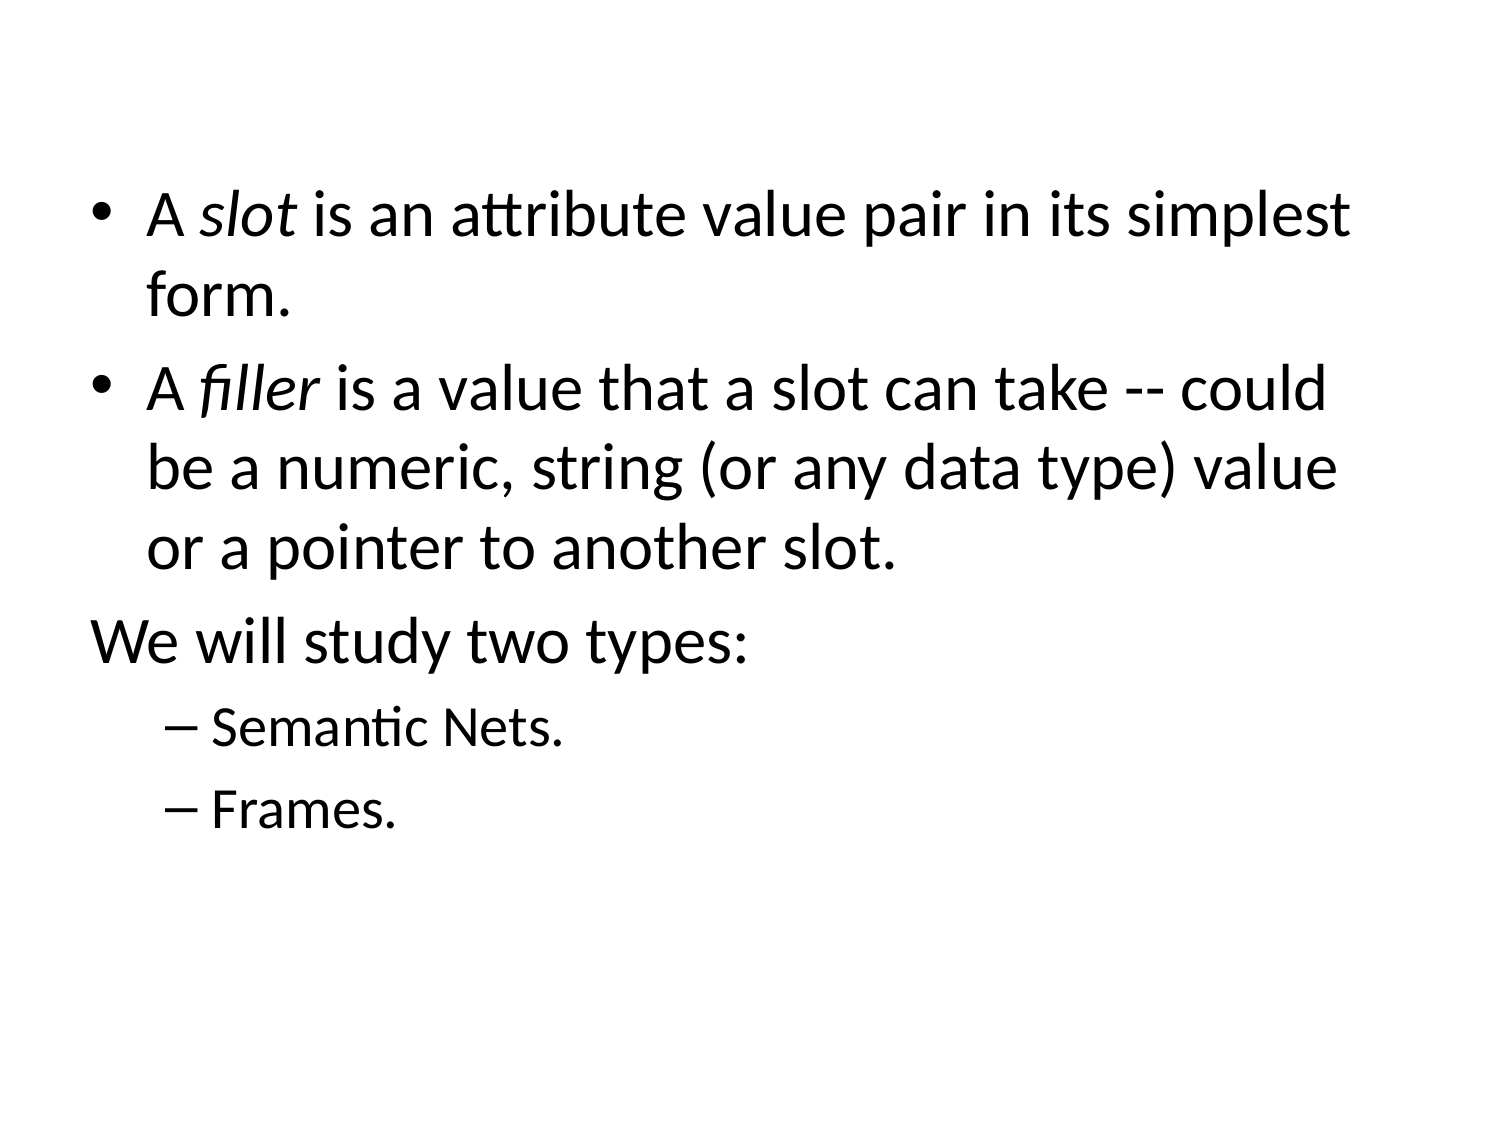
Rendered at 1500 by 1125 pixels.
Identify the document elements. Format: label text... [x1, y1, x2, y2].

list A slot is an attribute value pair in its simplest form. A filler is a value that a slot can take -- could be a numeric, string (or any data type) value or a pointer to another slot. We will study two types: Semantic Nets. Frames. [75, 162, 1425, 1043]
